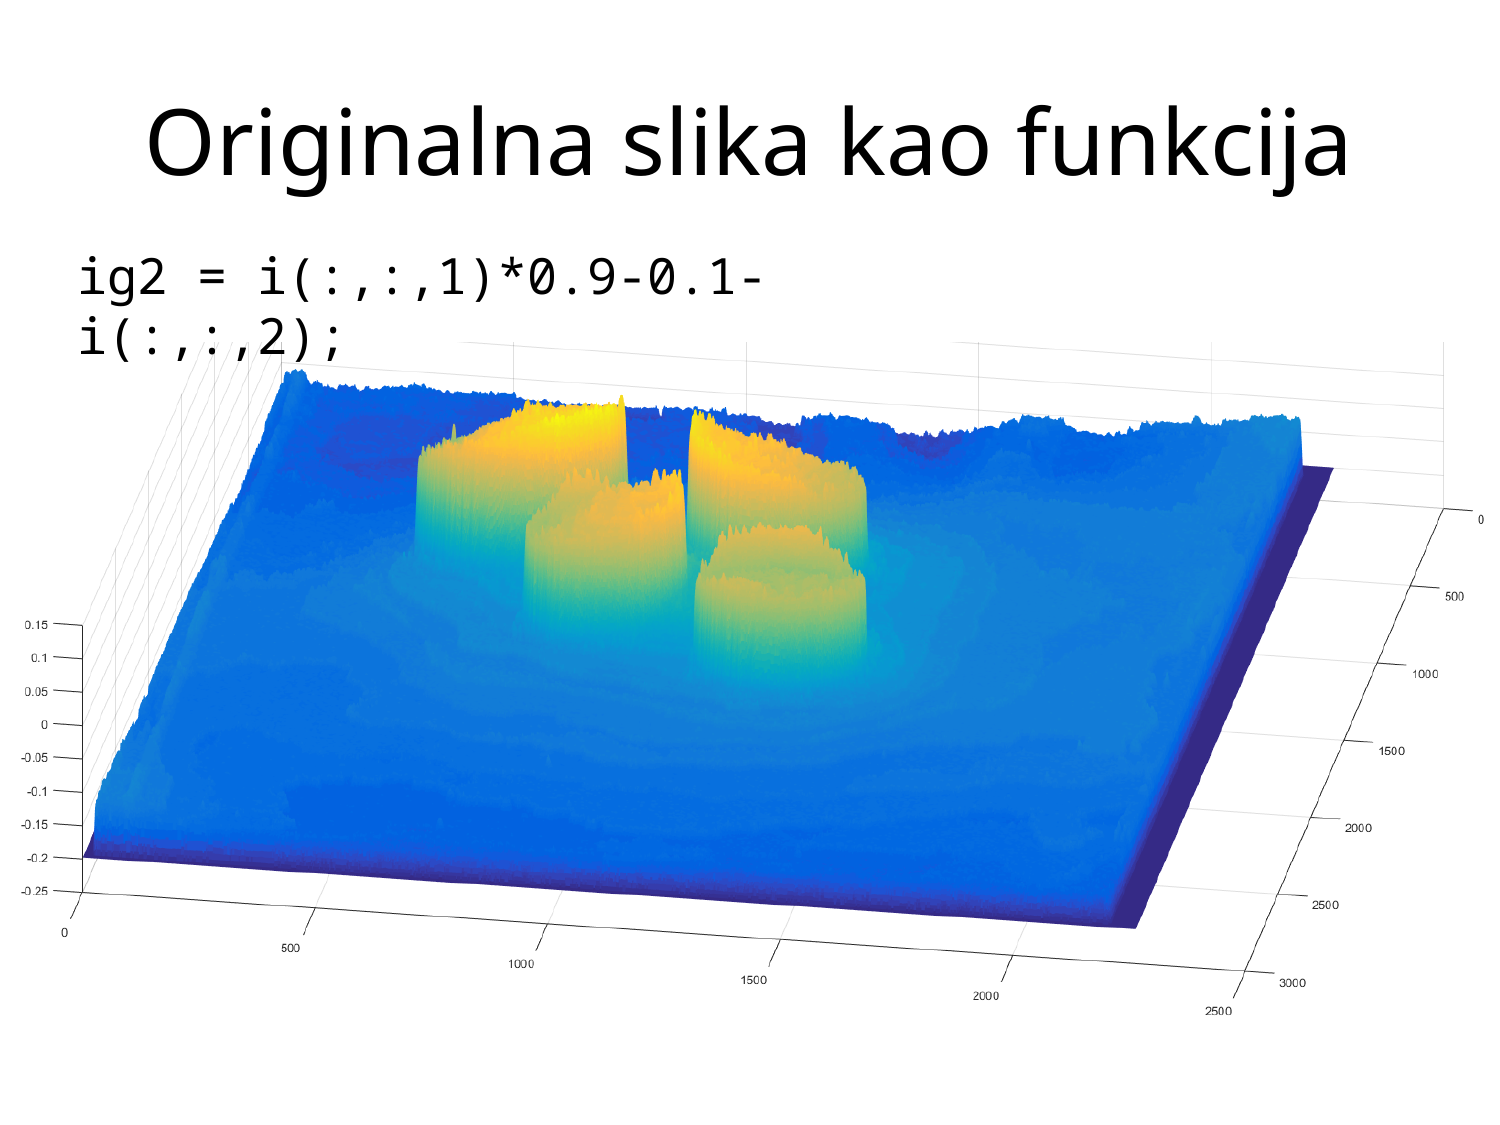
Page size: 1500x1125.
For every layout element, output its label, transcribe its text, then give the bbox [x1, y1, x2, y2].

text_box ig2 = i(:,:,1)*0.9-0.1-i(:,:,2); [62, 237, 988, 340]
text_box Originalna slika kao funkcija [74, 45, 1425, 233]
picture [0, 342, 1500, 1038]
